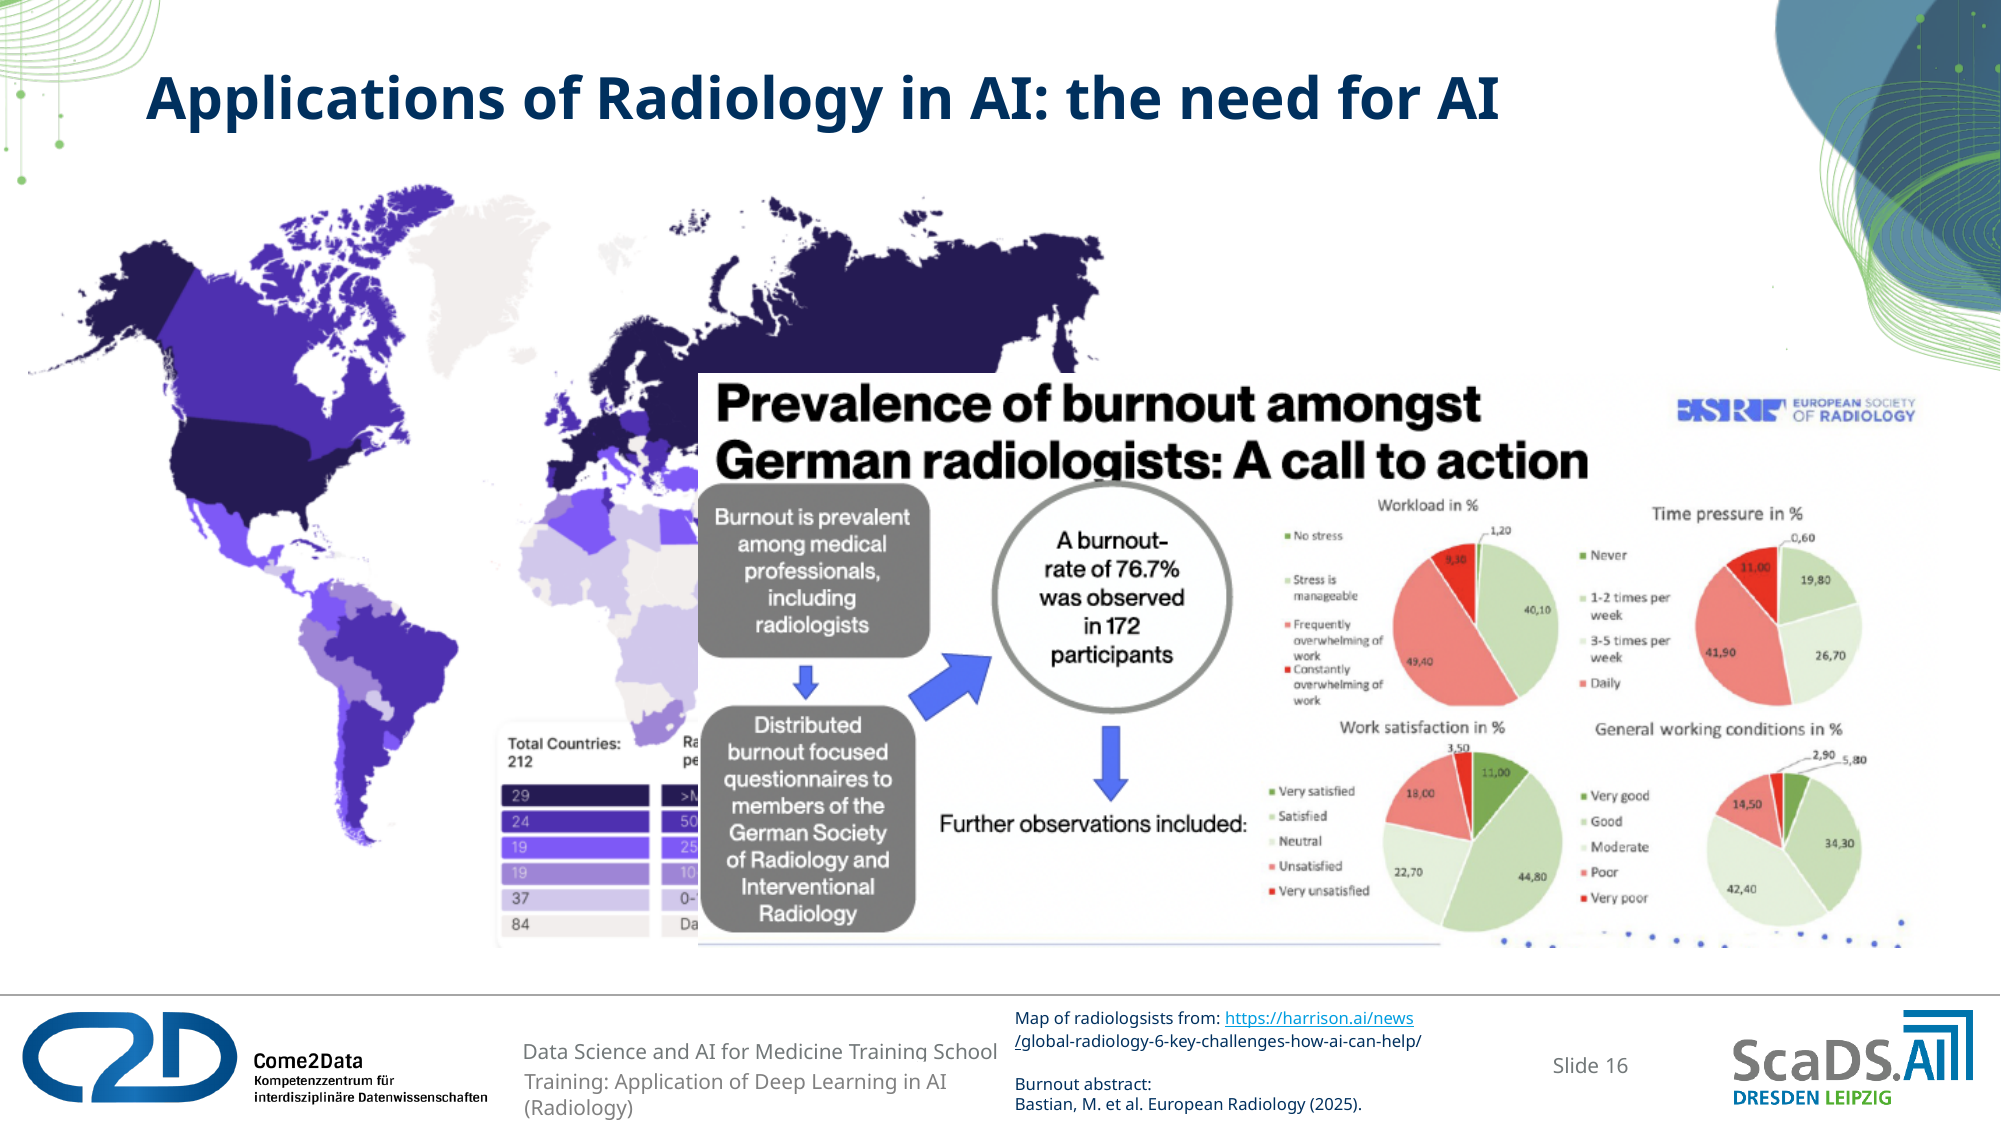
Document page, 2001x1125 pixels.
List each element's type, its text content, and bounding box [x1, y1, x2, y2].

picture [2, 974, 508, 1125]
title Applications of Radiology in AI: the need for AI [146, 61, 1831, 195]
text_box Training: Application of Deep Learning in AI (Radiology) [509, 1061, 999, 1125]
picture [1890, 1008, 1975, 1108]
picture [0, 0, 2001, 948]
text_box Map of radiologsists from: https://harrison.ai/news /global-radiology-6-key-challenges-how-ai-can-help/ Burnout abstract: Bastian, M. et al. European Radiology (2025). [999, 1000, 1890, 1125]
